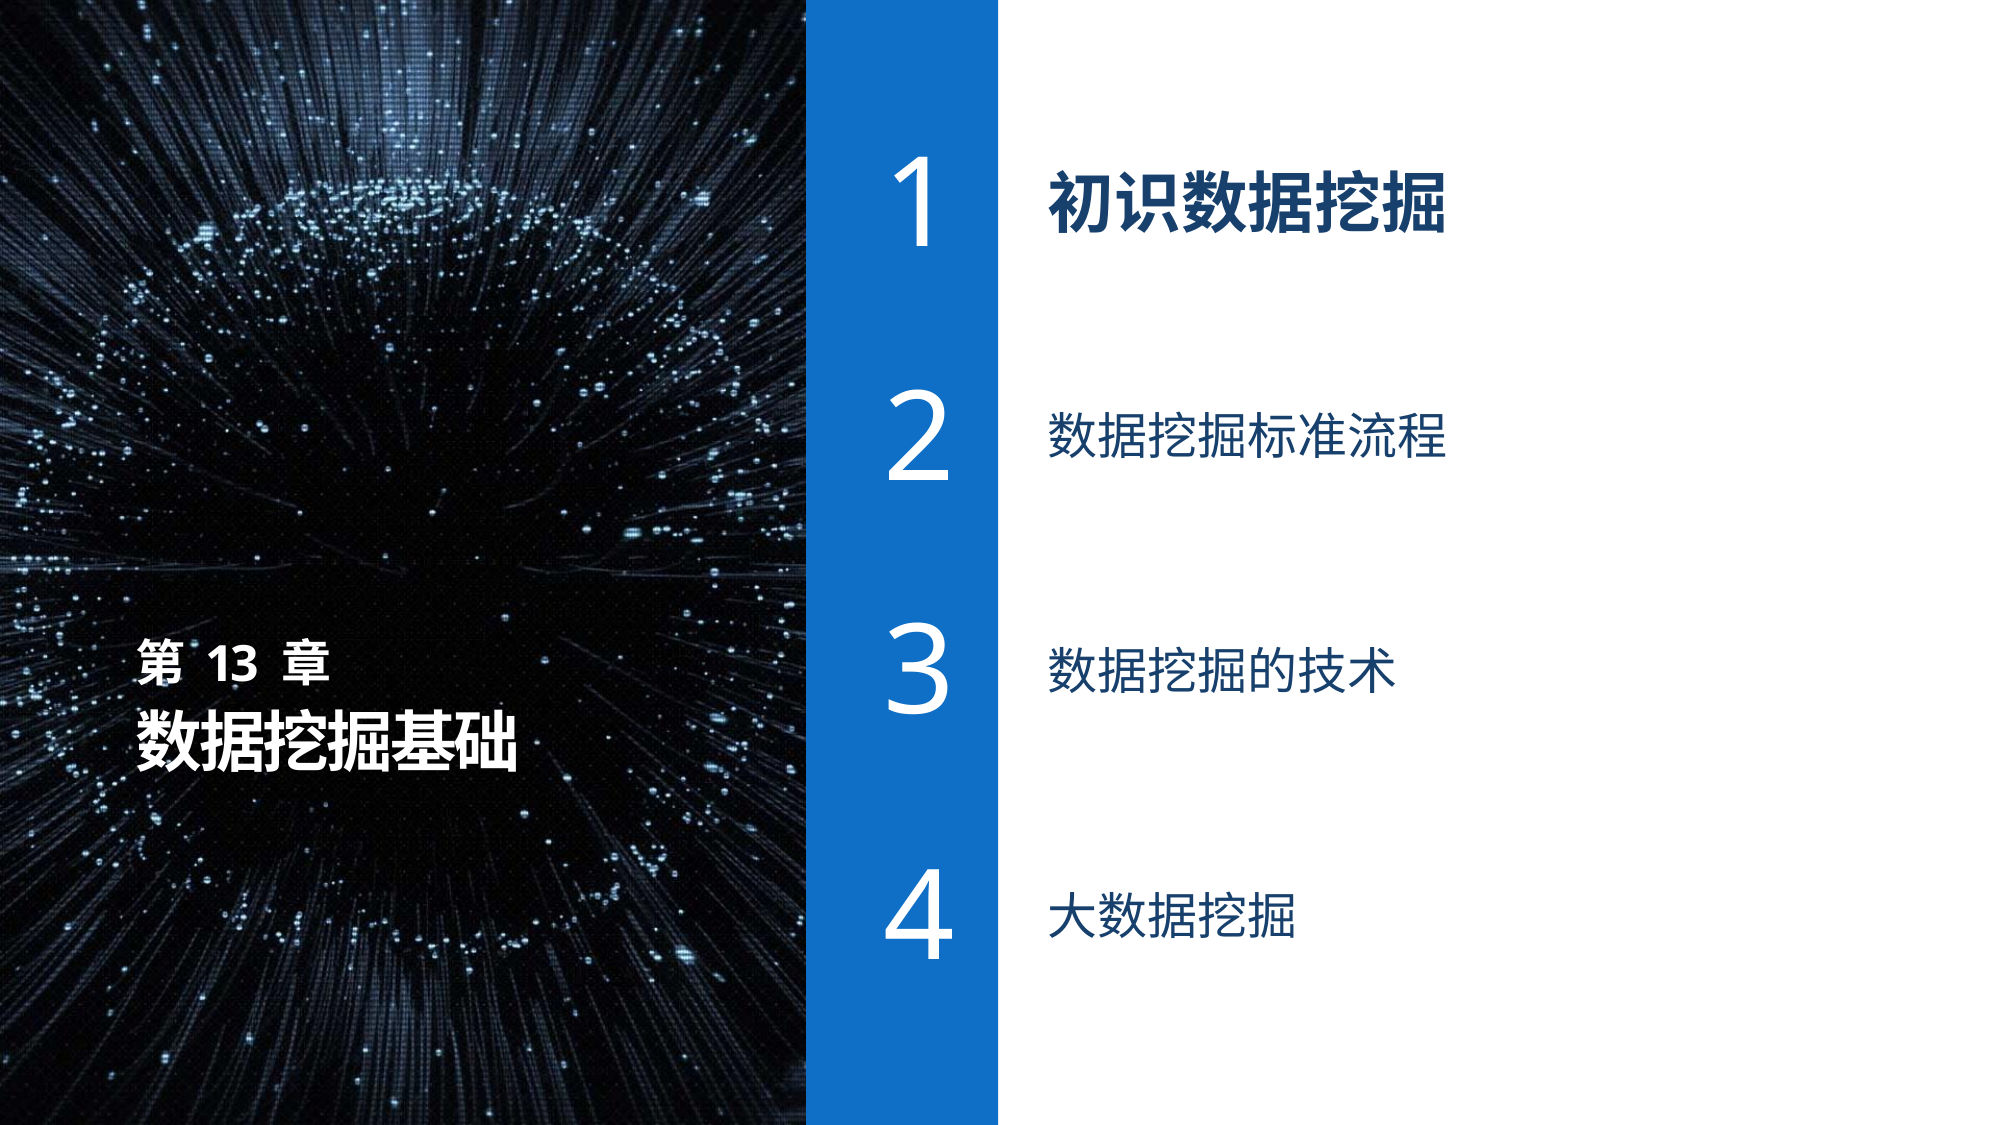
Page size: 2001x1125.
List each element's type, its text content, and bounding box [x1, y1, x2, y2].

list 数据挖掘的技术 [1032, 611, 1821, 736]
list 2 [833, 377, 956, 502]
list 1 [833, 144, 956, 269]
picture [0, 0, 806, 1125]
list 4 [833, 856, 956, 981]
list 大数据挖掘 [1032, 856, 1821, 981]
list 数据挖掘标准流程 [1032, 376, 1821, 501]
list 初识数据挖掘 [1032, 144, 1821, 269]
list 3 [833, 611, 956, 736]
